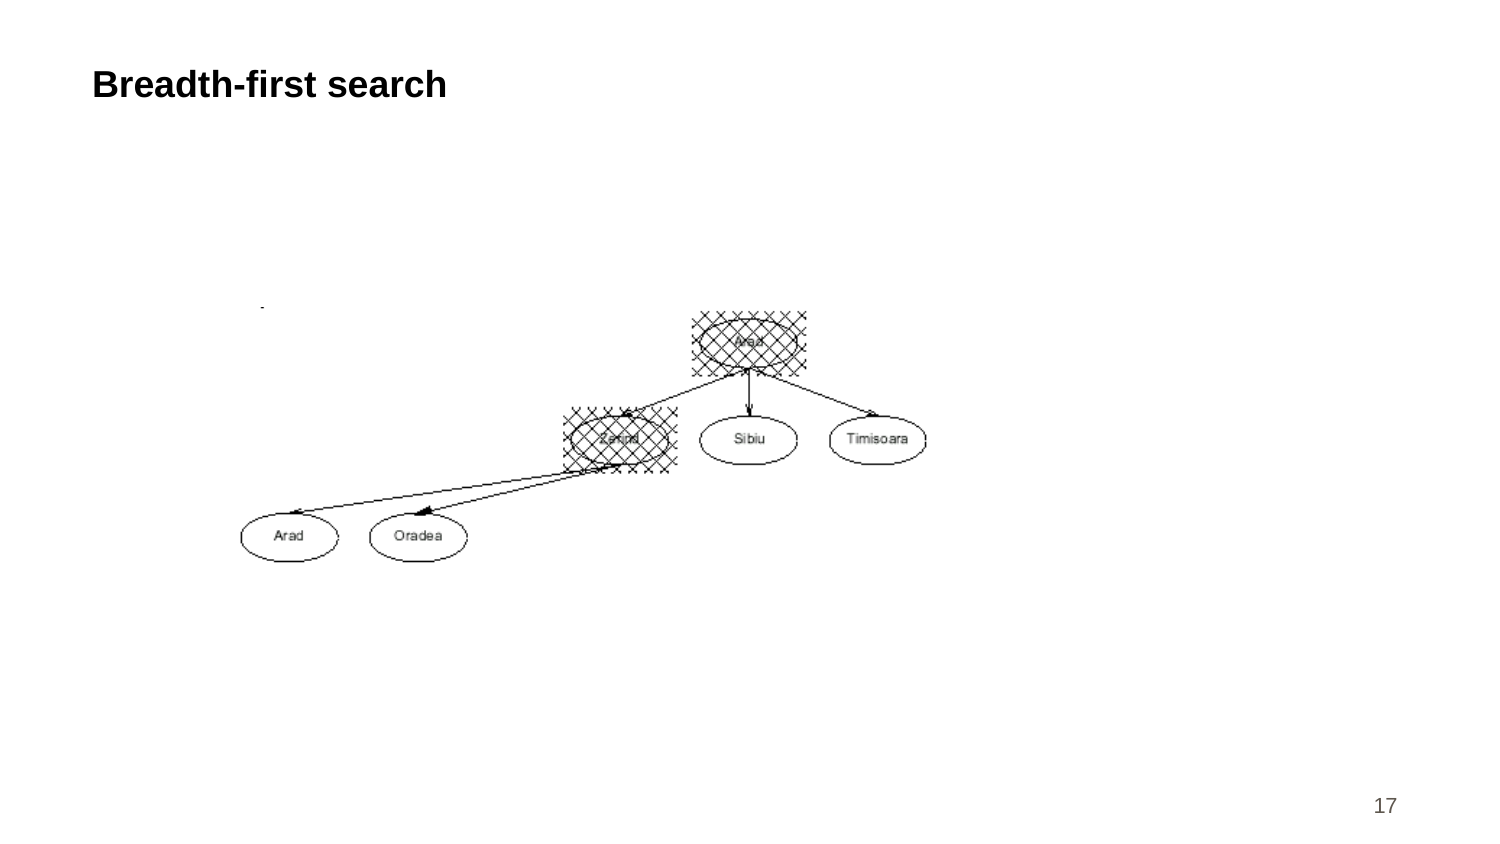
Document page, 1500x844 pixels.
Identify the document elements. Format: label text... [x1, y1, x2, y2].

slide_number 17 [1099, 768, 1413, 826]
title Breadth-first search [76, 27, 1415, 113]
picture [224, 307, 967, 590]
